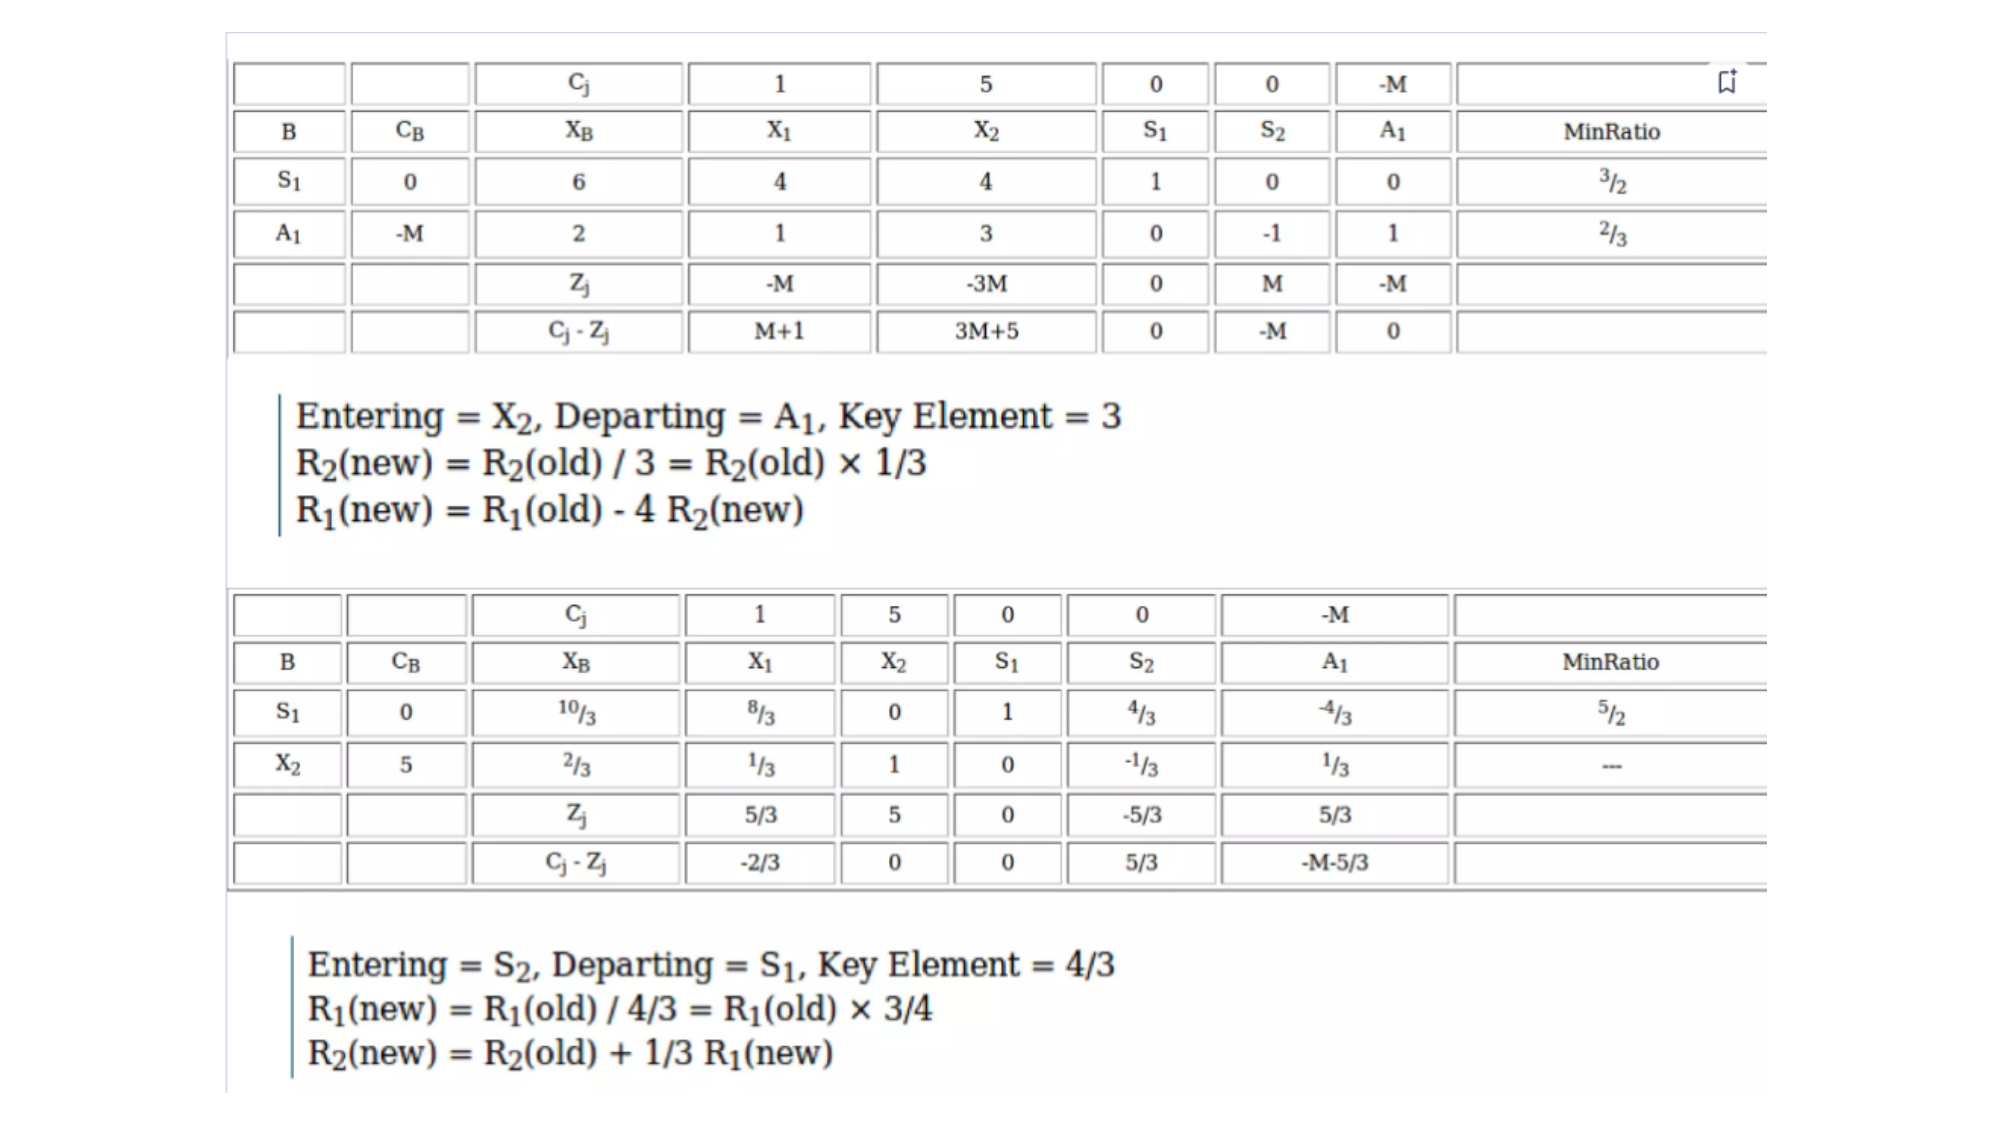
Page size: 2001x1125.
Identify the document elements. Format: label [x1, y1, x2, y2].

picture [194, 32, 1767, 1093]
